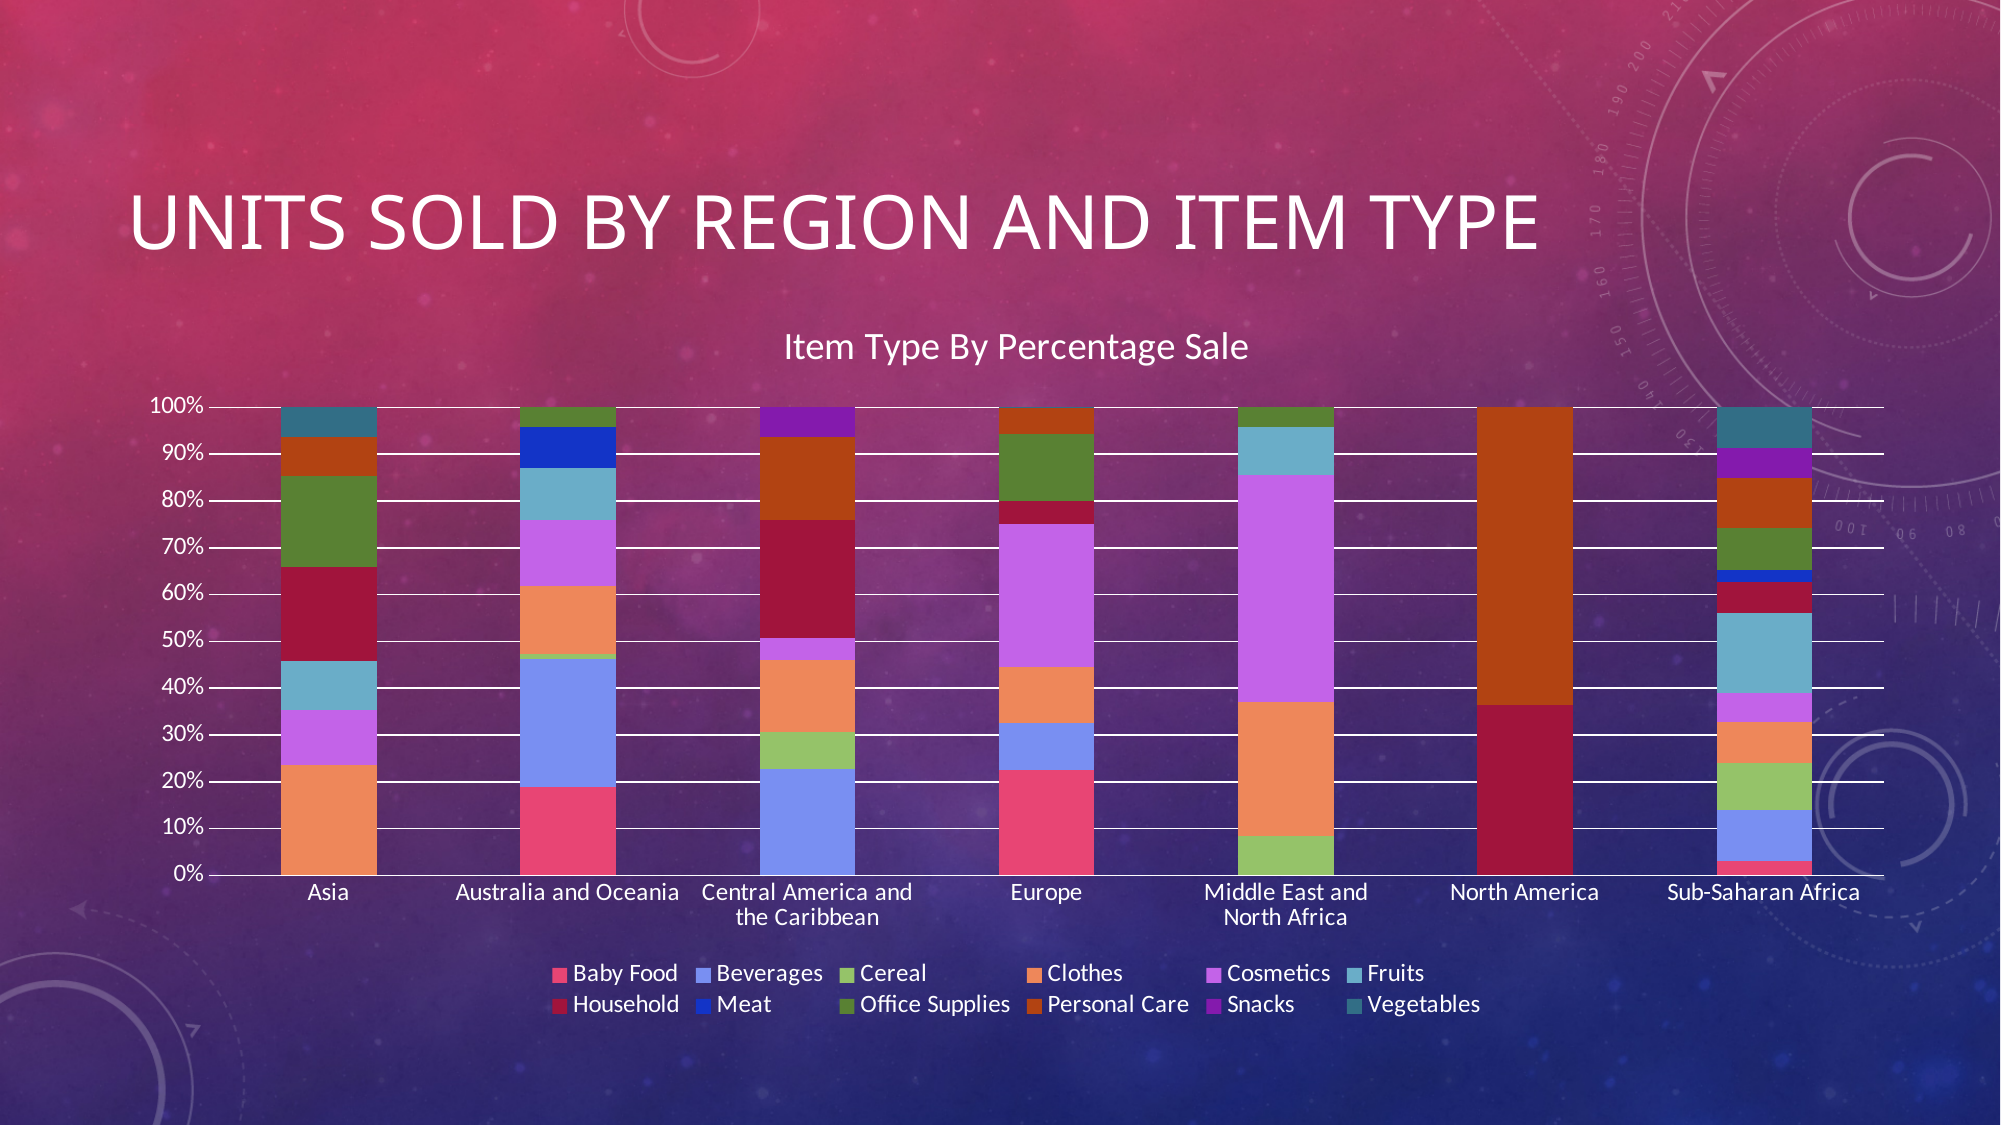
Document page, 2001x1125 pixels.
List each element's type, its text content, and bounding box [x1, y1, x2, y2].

chart [112, 295, 1921, 1026]
picture [0, 0, 2001, 1125]
title Units sold by region and item type [112, 99, 1775, 295]
